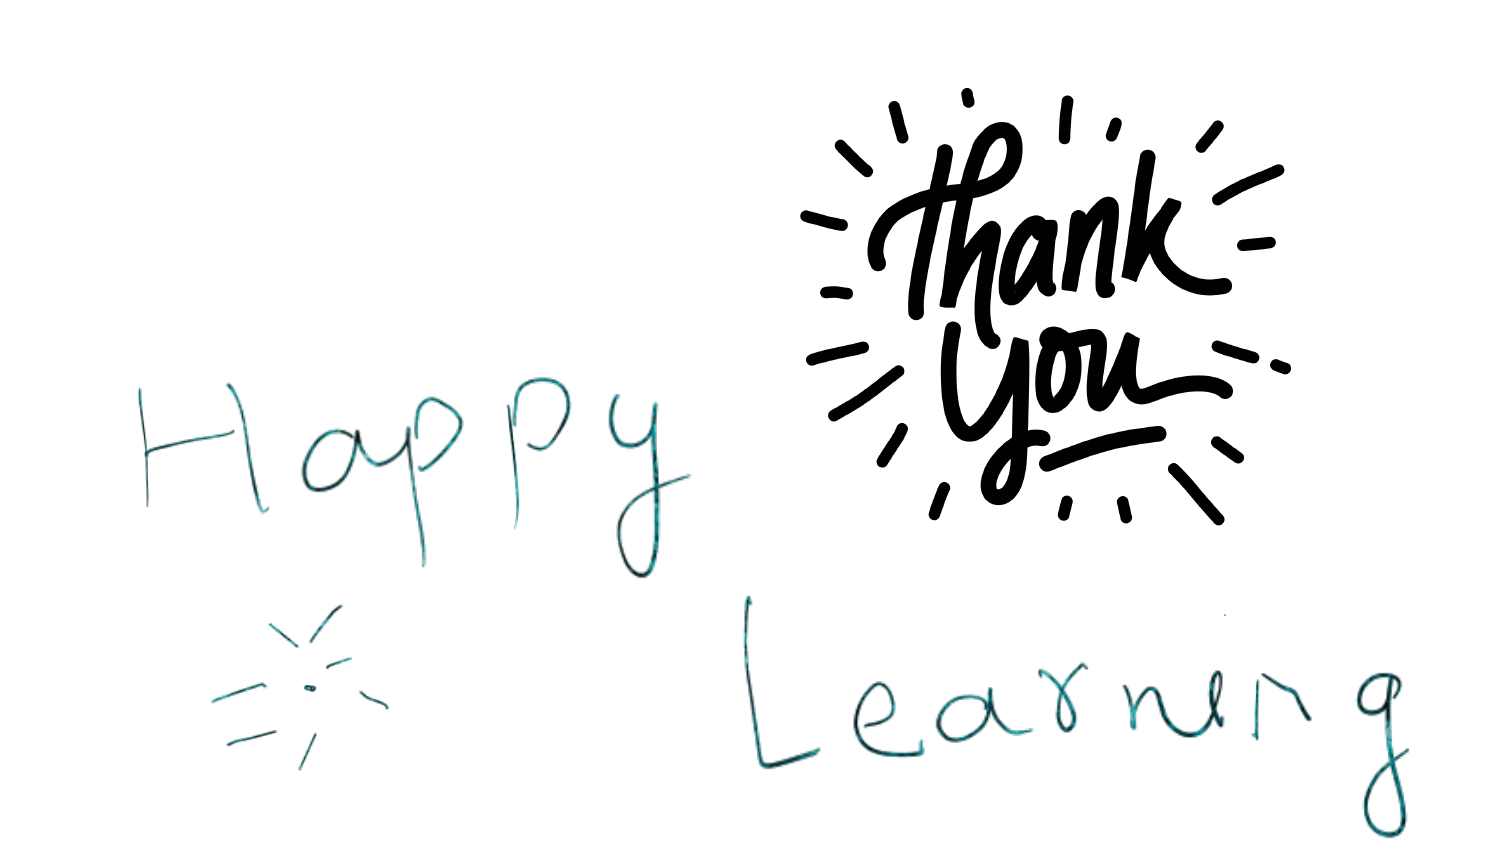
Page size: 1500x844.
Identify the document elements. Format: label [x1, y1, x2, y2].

picture [648, 0, 1443, 704]
text_box [134, 370, 1417, 844]
text_box [205, 598, 395, 778]
